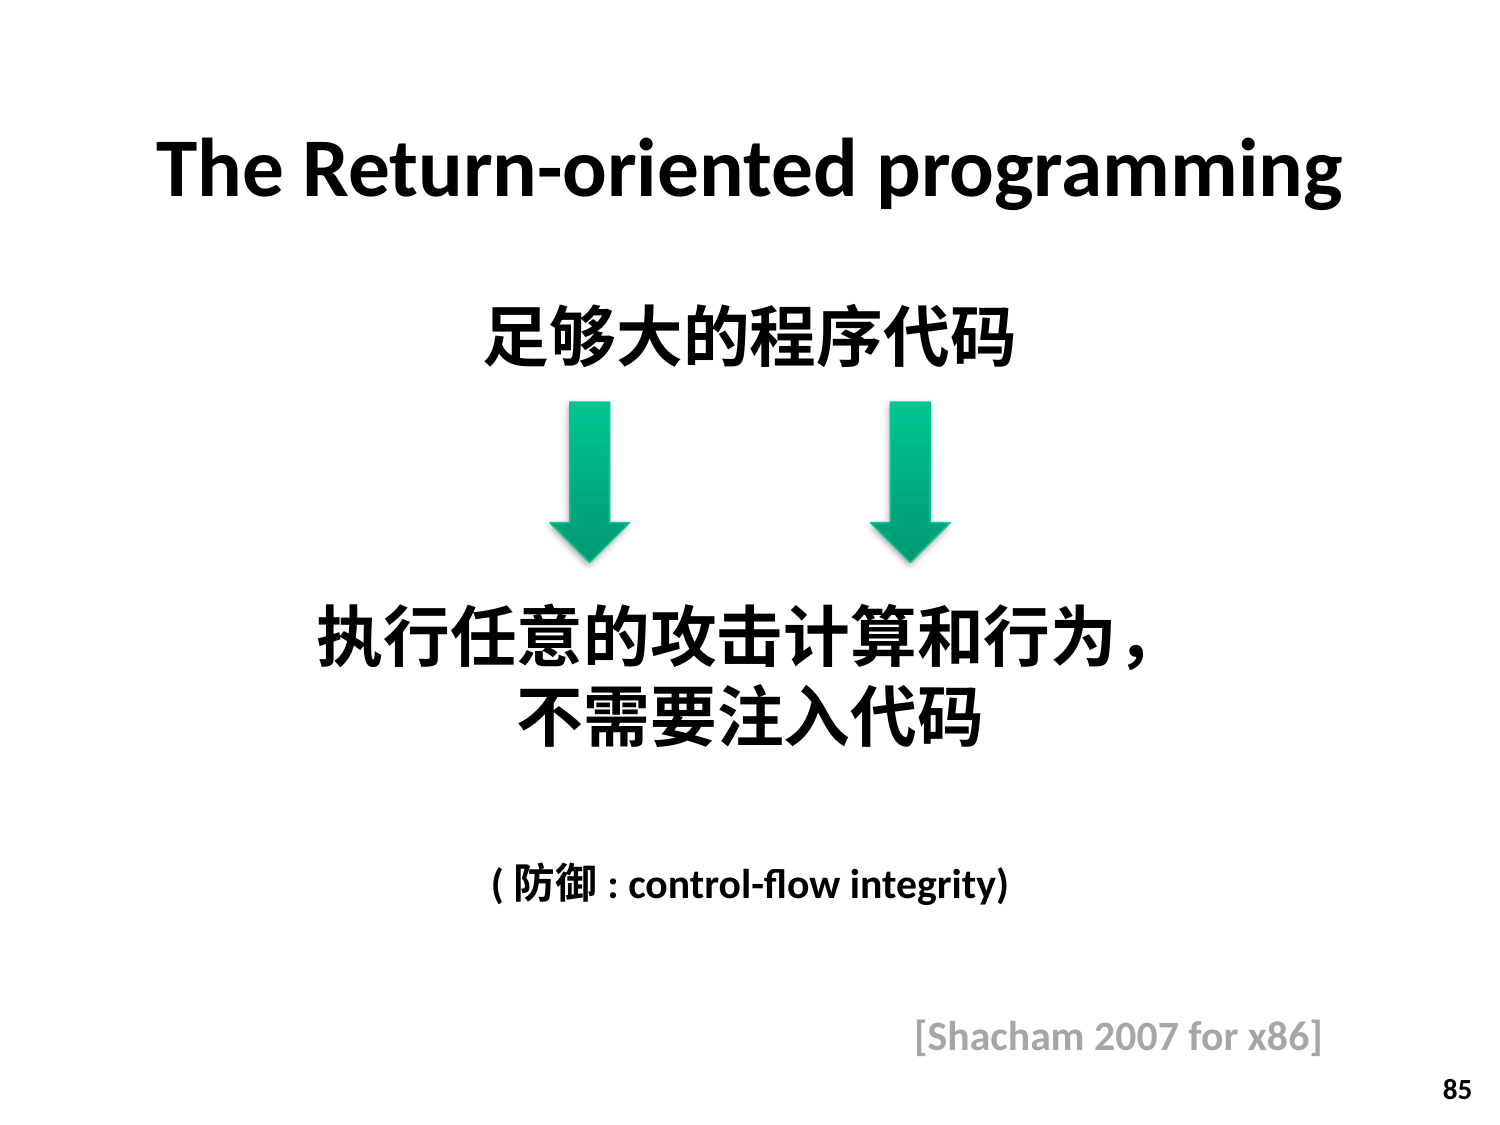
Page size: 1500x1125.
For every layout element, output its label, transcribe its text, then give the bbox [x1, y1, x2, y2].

text_box [Shacham 2007 for x86] [800, 1001, 1438, 1067]
text_box 执行任意的攻击计算和行为， 不需要注入代码 [301, 587, 1200, 763]
title The Return-oriented programming [24, 69, 1475, 257]
slide_number 85 [1174, 1062, 1488, 1125]
text_box (防御: control-flow integrity) [476, 849, 1024, 915]
text_box [549, 401, 631, 563]
text_box 足够大的程序代码 [468, 287, 1032, 383]
text_box [869, 401, 951, 563]
